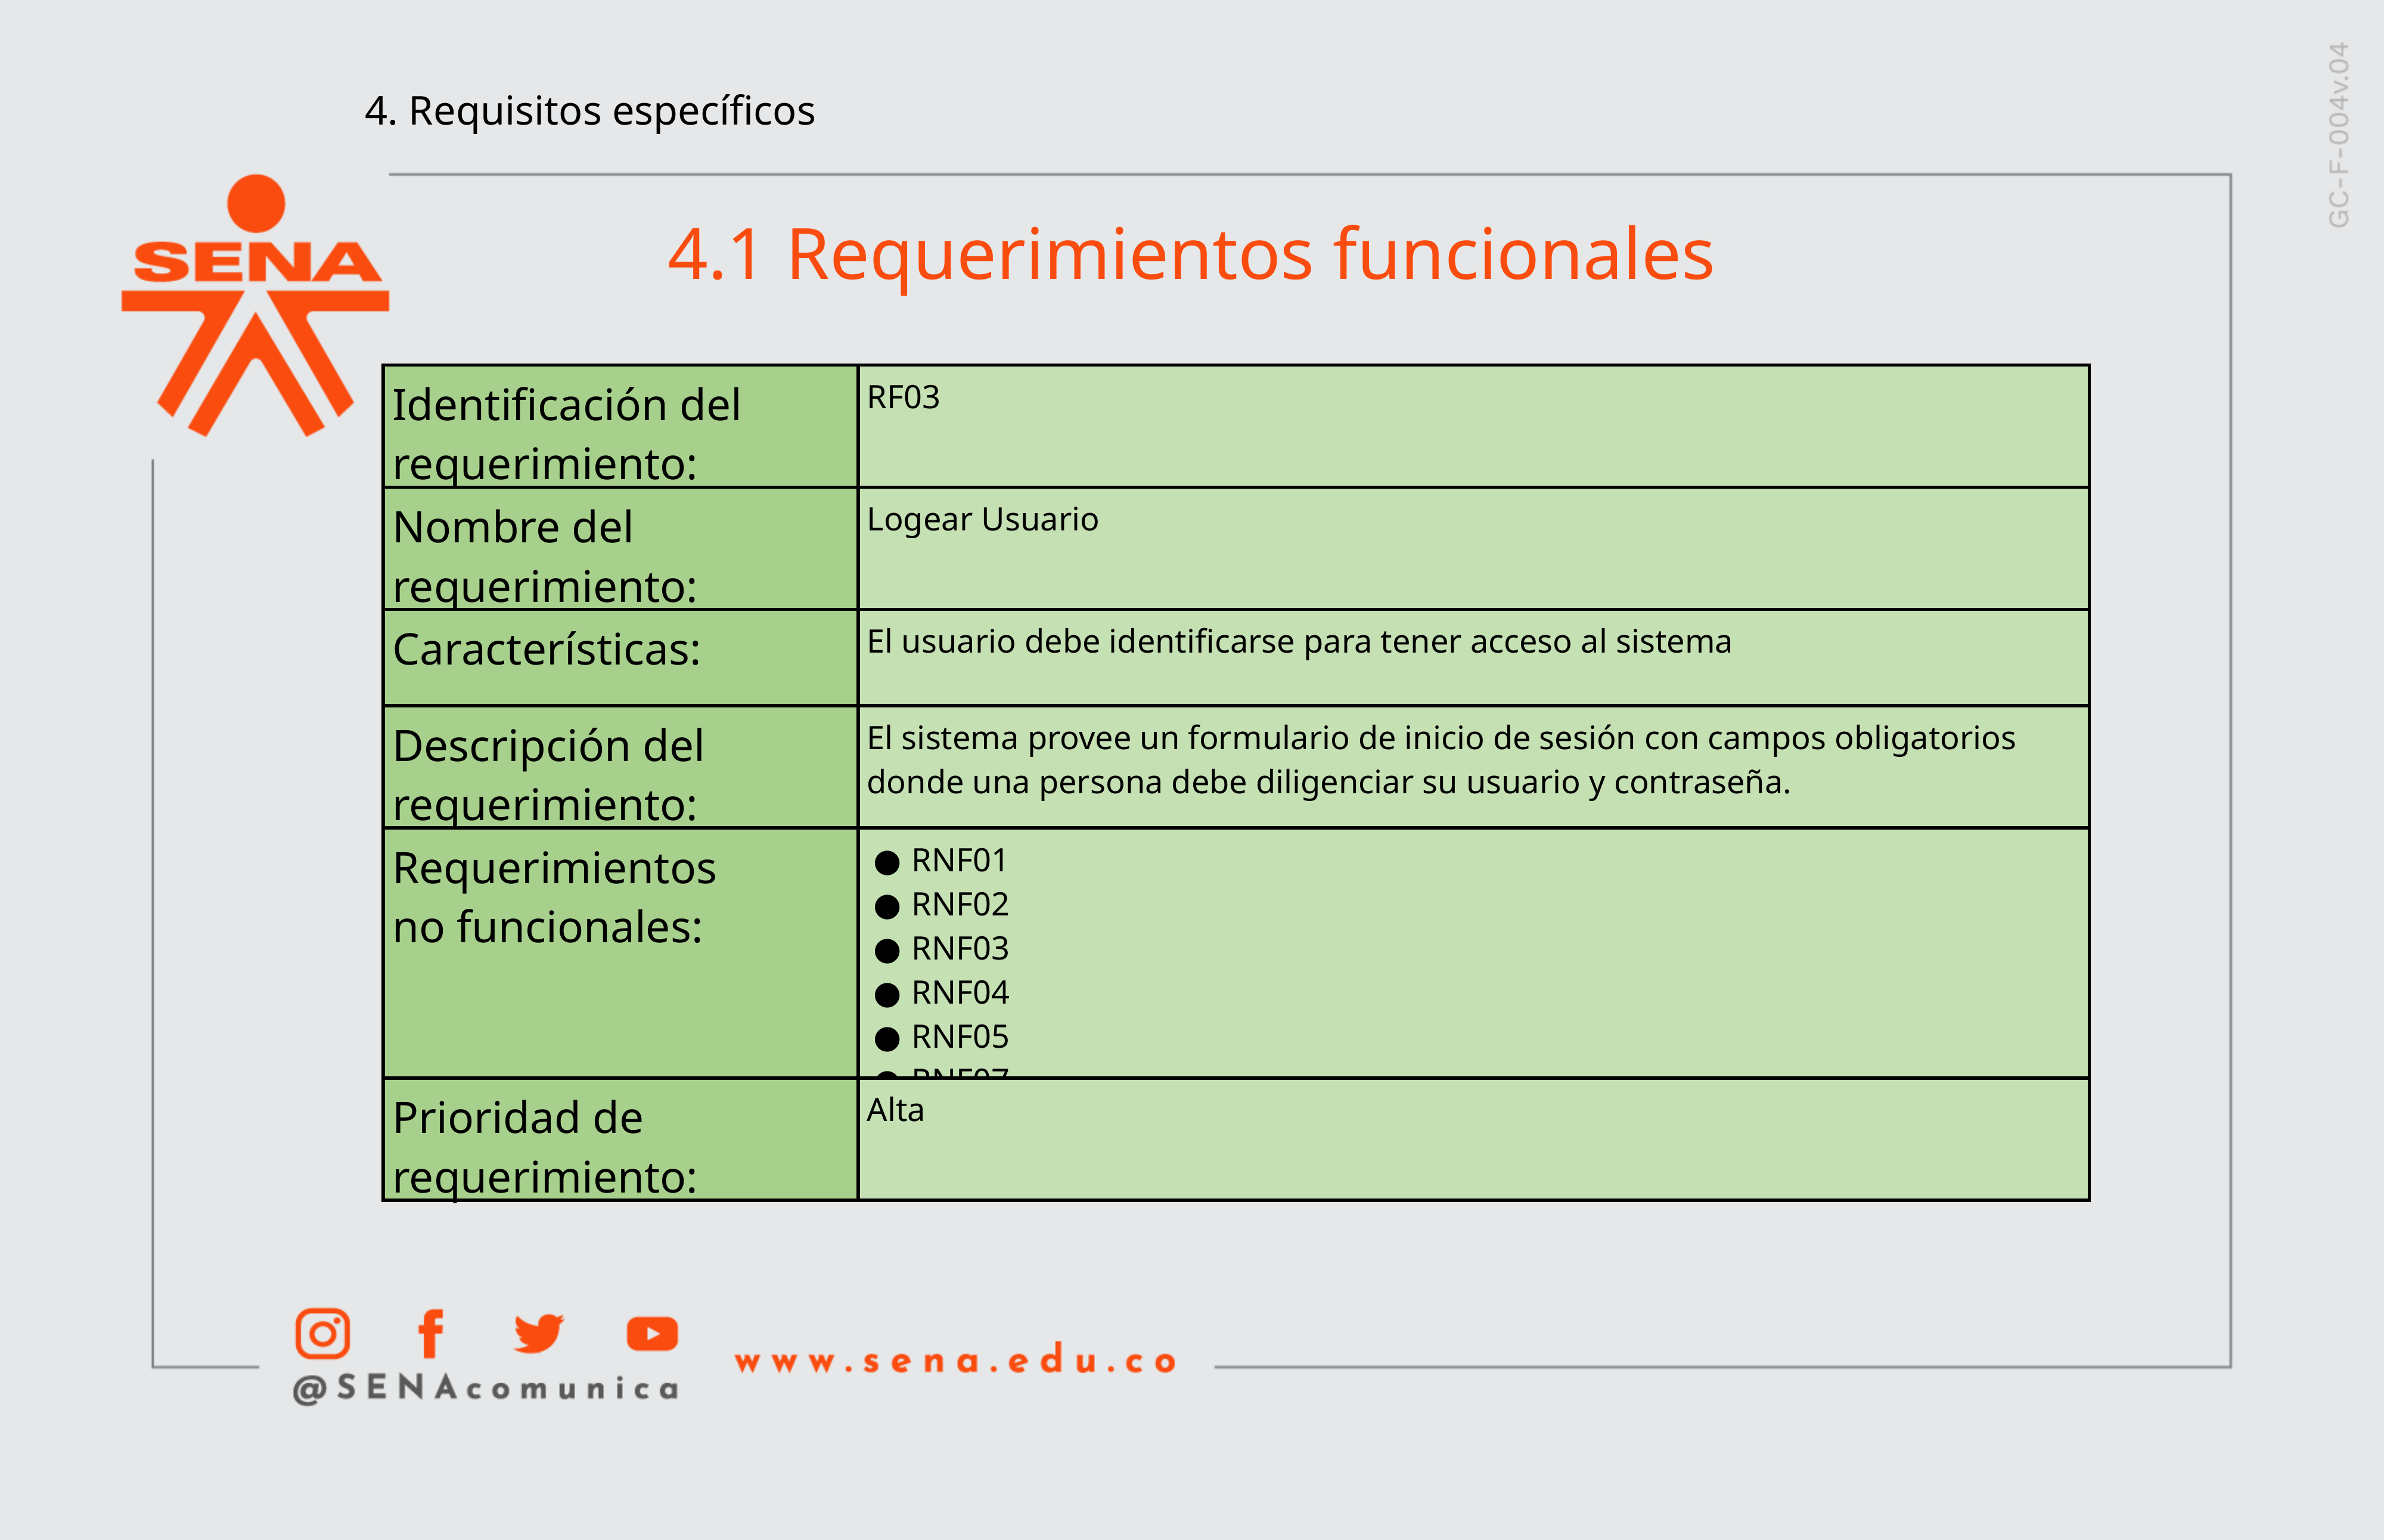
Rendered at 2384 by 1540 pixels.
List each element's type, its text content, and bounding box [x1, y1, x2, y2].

text_box 4.1 Requerimientos funcionales [257, 204, 2127, 299]
table_cell El usuario debe identificarse para tener acceso al sistema [860, 611, 2088, 704]
table_cell El sistema provee un formulario de inicio de sesión con campos obligatorios donde una persona debe diligenciar su usuario y contraseña. [860, 707, 2088, 826]
table_cell Características: [385, 611, 856, 704]
table_header RF03 [860, 367, 2088, 486]
table_cell Requerimientos no funcionales: [385, 830, 856, 1076]
picture [0, 0, 2384, 1540]
text_box 4. Requisitos específicos [356, 80, 2226, 138]
table_cell Alta [860, 1080, 2088, 1199]
table_header Identificación del requerimiento: [385, 367, 856, 486]
table_cell Nombre del requerimiento: [385, 489, 856, 608]
table_cell RNF01 RNF02 RNF03 RNF04 RNF05 RNF07 [860, 830, 2088, 1076]
table_cell Logear Usuario [860, 489, 2088, 608]
table_cell Descripción del requerimiento: [385, 707, 856, 826]
table_cell Prioridad de requerimiento: [385, 1080, 856, 1199]
